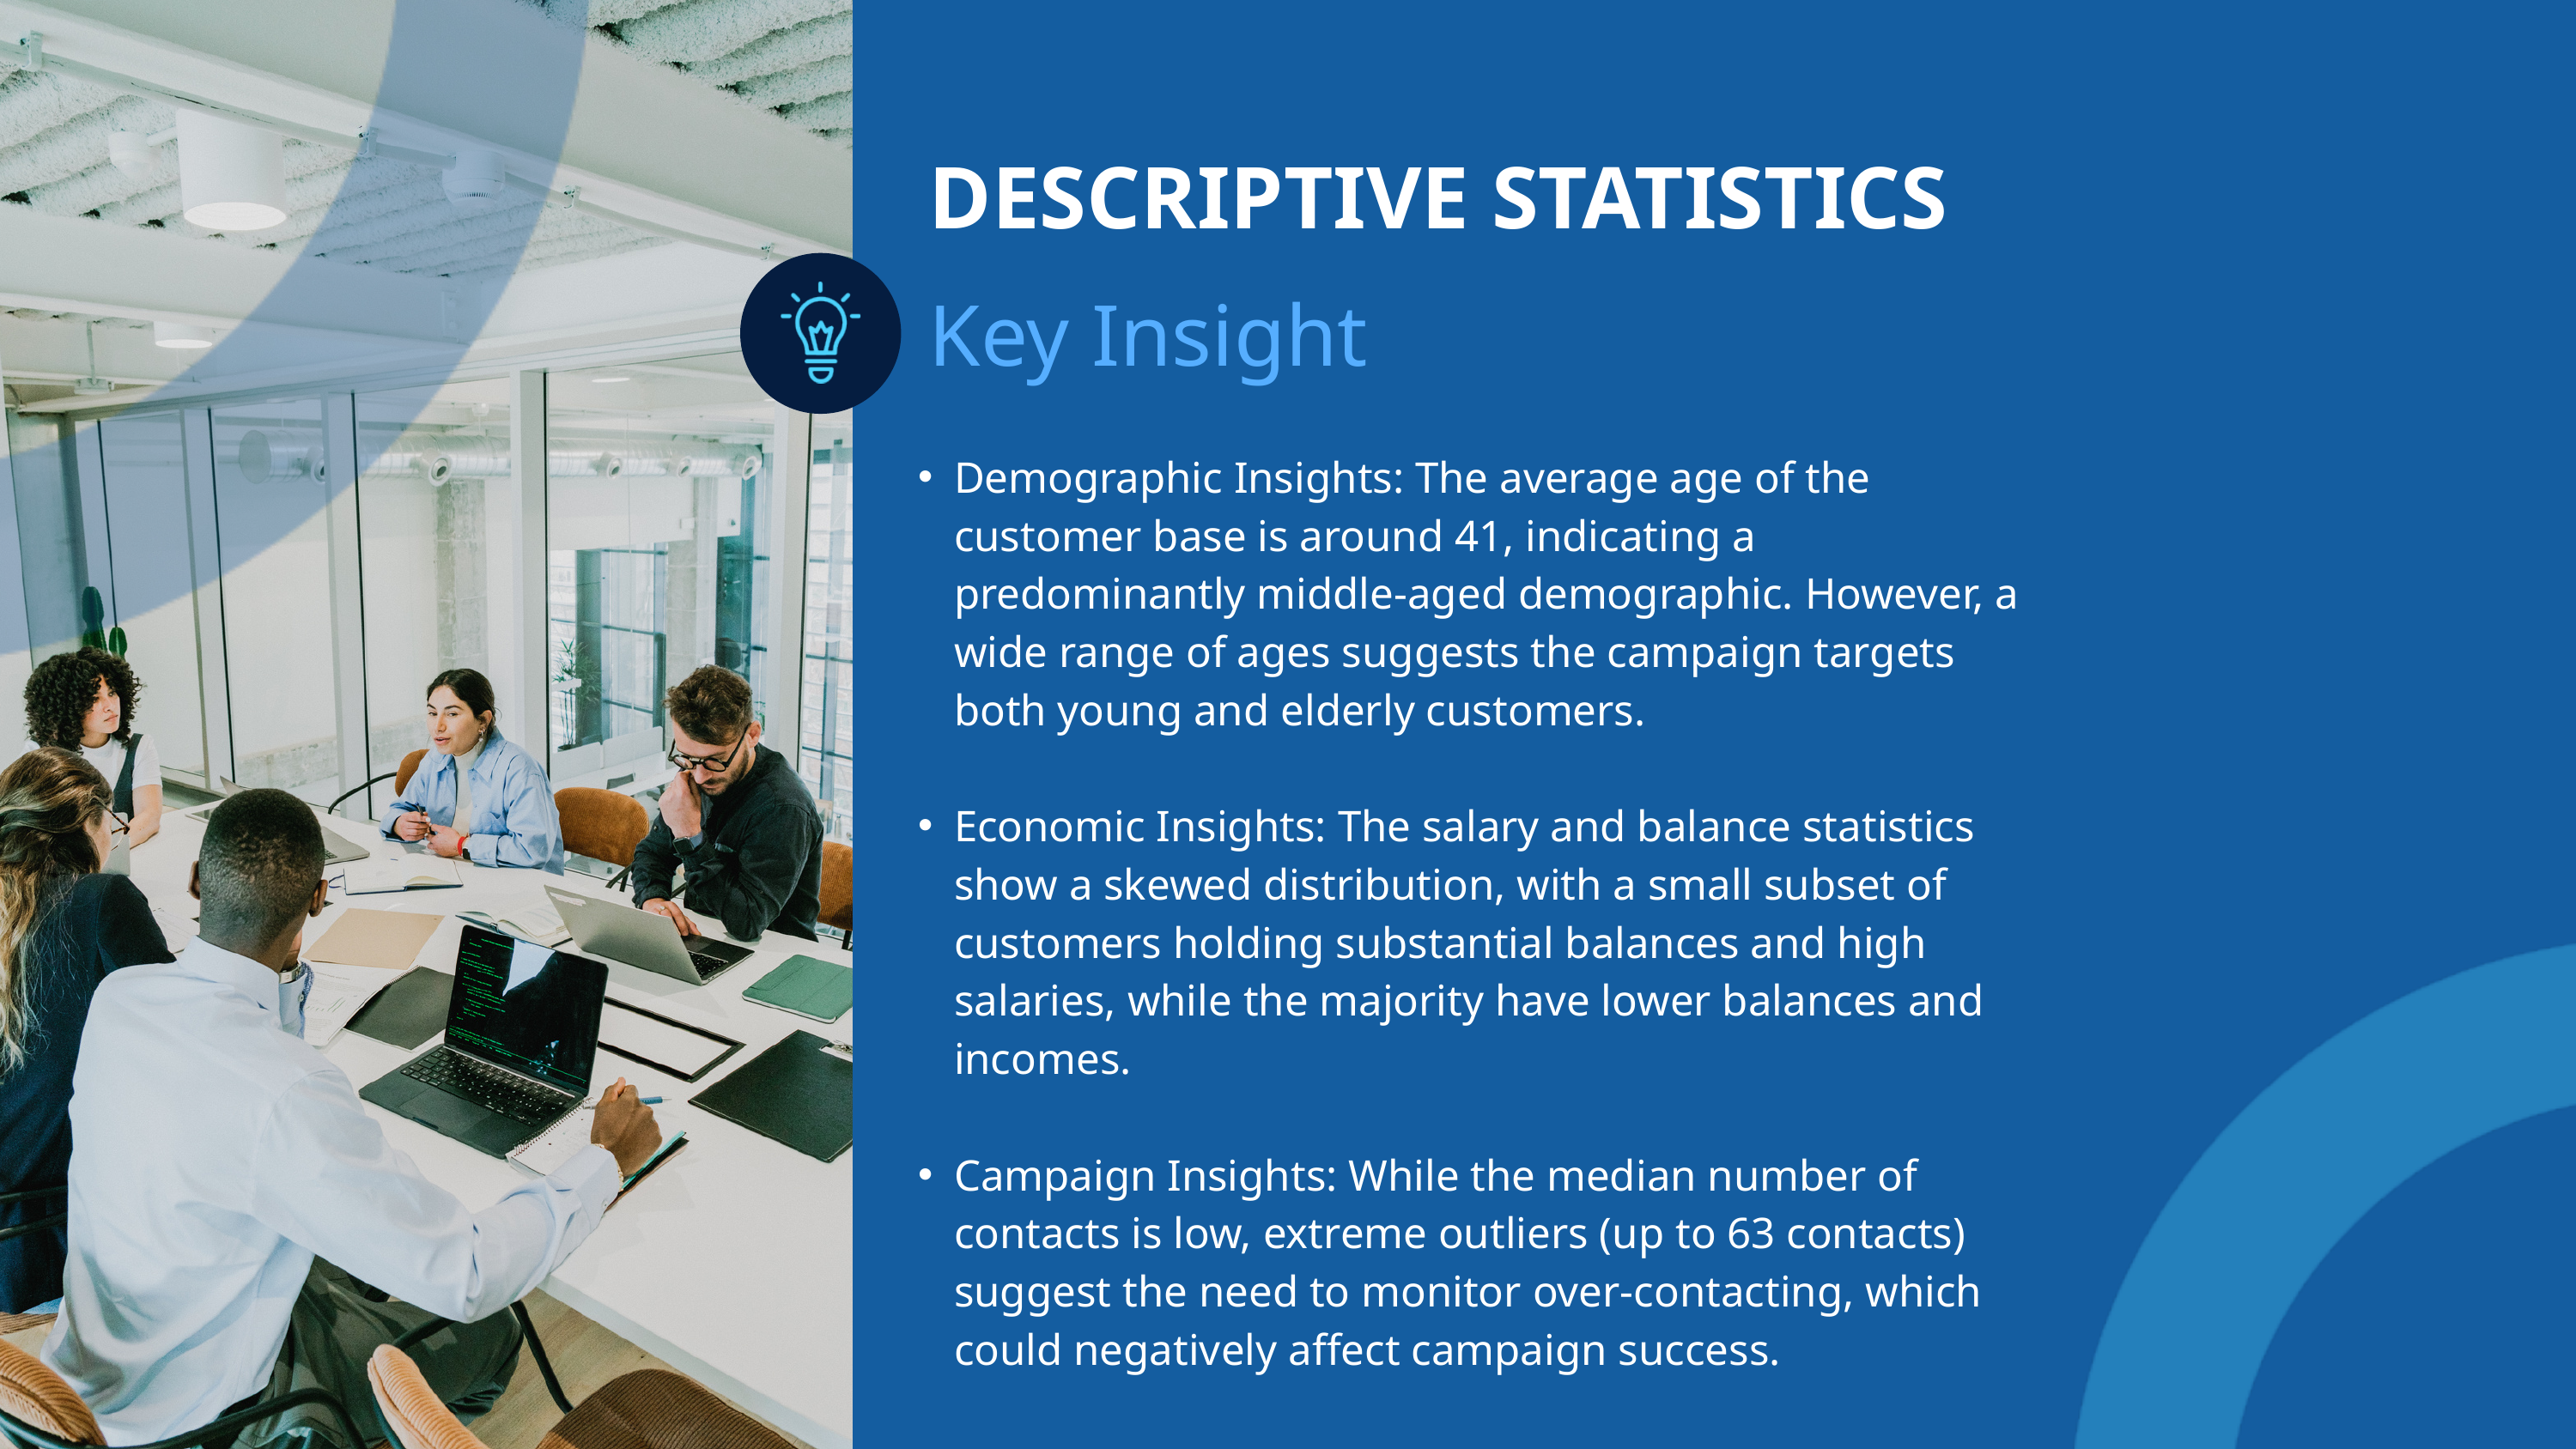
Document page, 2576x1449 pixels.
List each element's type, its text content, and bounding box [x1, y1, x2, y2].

text_box DESCRIPTIVE STATISTICS [928, 143, 2321, 246]
text_box [0, 0, 853, 1449]
text_box Key Insight [928, 282, 2409, 383]
text_box [0, 0, 592, 668]
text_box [739, 252, 902, 415]
text_box [2069, 938, 2576, 1449]
text_box Demographic Insights: The average age of the customer base is around 41, indicating a predominantly middle-aged demographic. However, a wide range of ages suggests the campaign targets both young and elderly customers. Economic Insights: The salary and balance statistics show a skewed distribution, with a small subset of customers holding substantial balances and high salaries, while the majority have lower balances and incomes. Campaign Insights: While the median number of contacts is low, extreme outliers (up to 63 contacts) suggest the need to monitor over-contacting, which could negatively affect campaign success. [882, 443, 2041, 1374]
